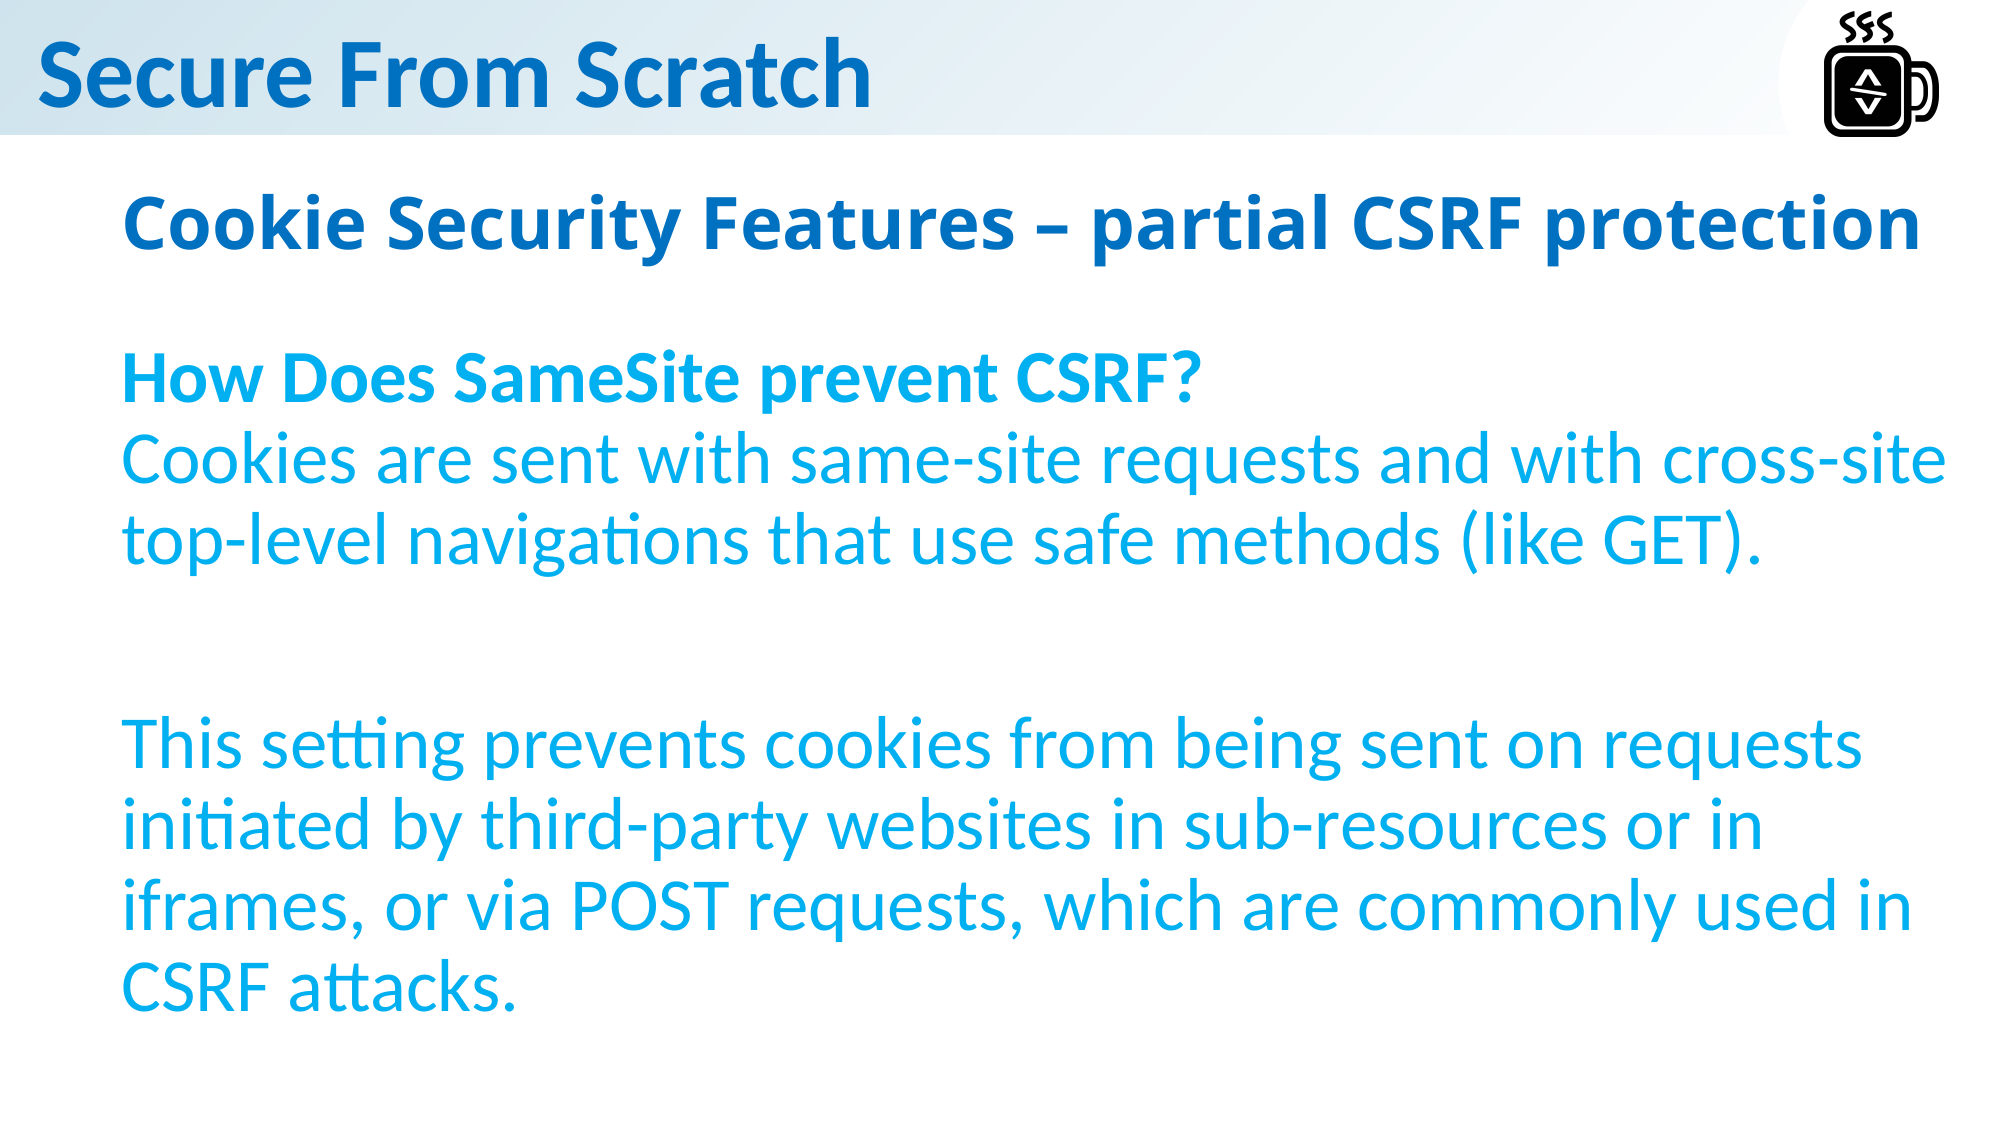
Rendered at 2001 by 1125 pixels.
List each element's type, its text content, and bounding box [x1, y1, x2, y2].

title Cookie Security Features – partial CSRF protection [106, 156, 2000, 296]
list How Does SameSite prevent CSRF? Cookies are sent with same-site requests and with cross-site top-level navigations that use safe methods (like GET). This setting prevents cookies from being sent on requests initiated by third-party websites in sub-resources or in iframes, or via POST requests, which are commonly used in CSRF attacks. [106, 330, 1973, 1085]
picture [1824, 11, 1939, 137]
